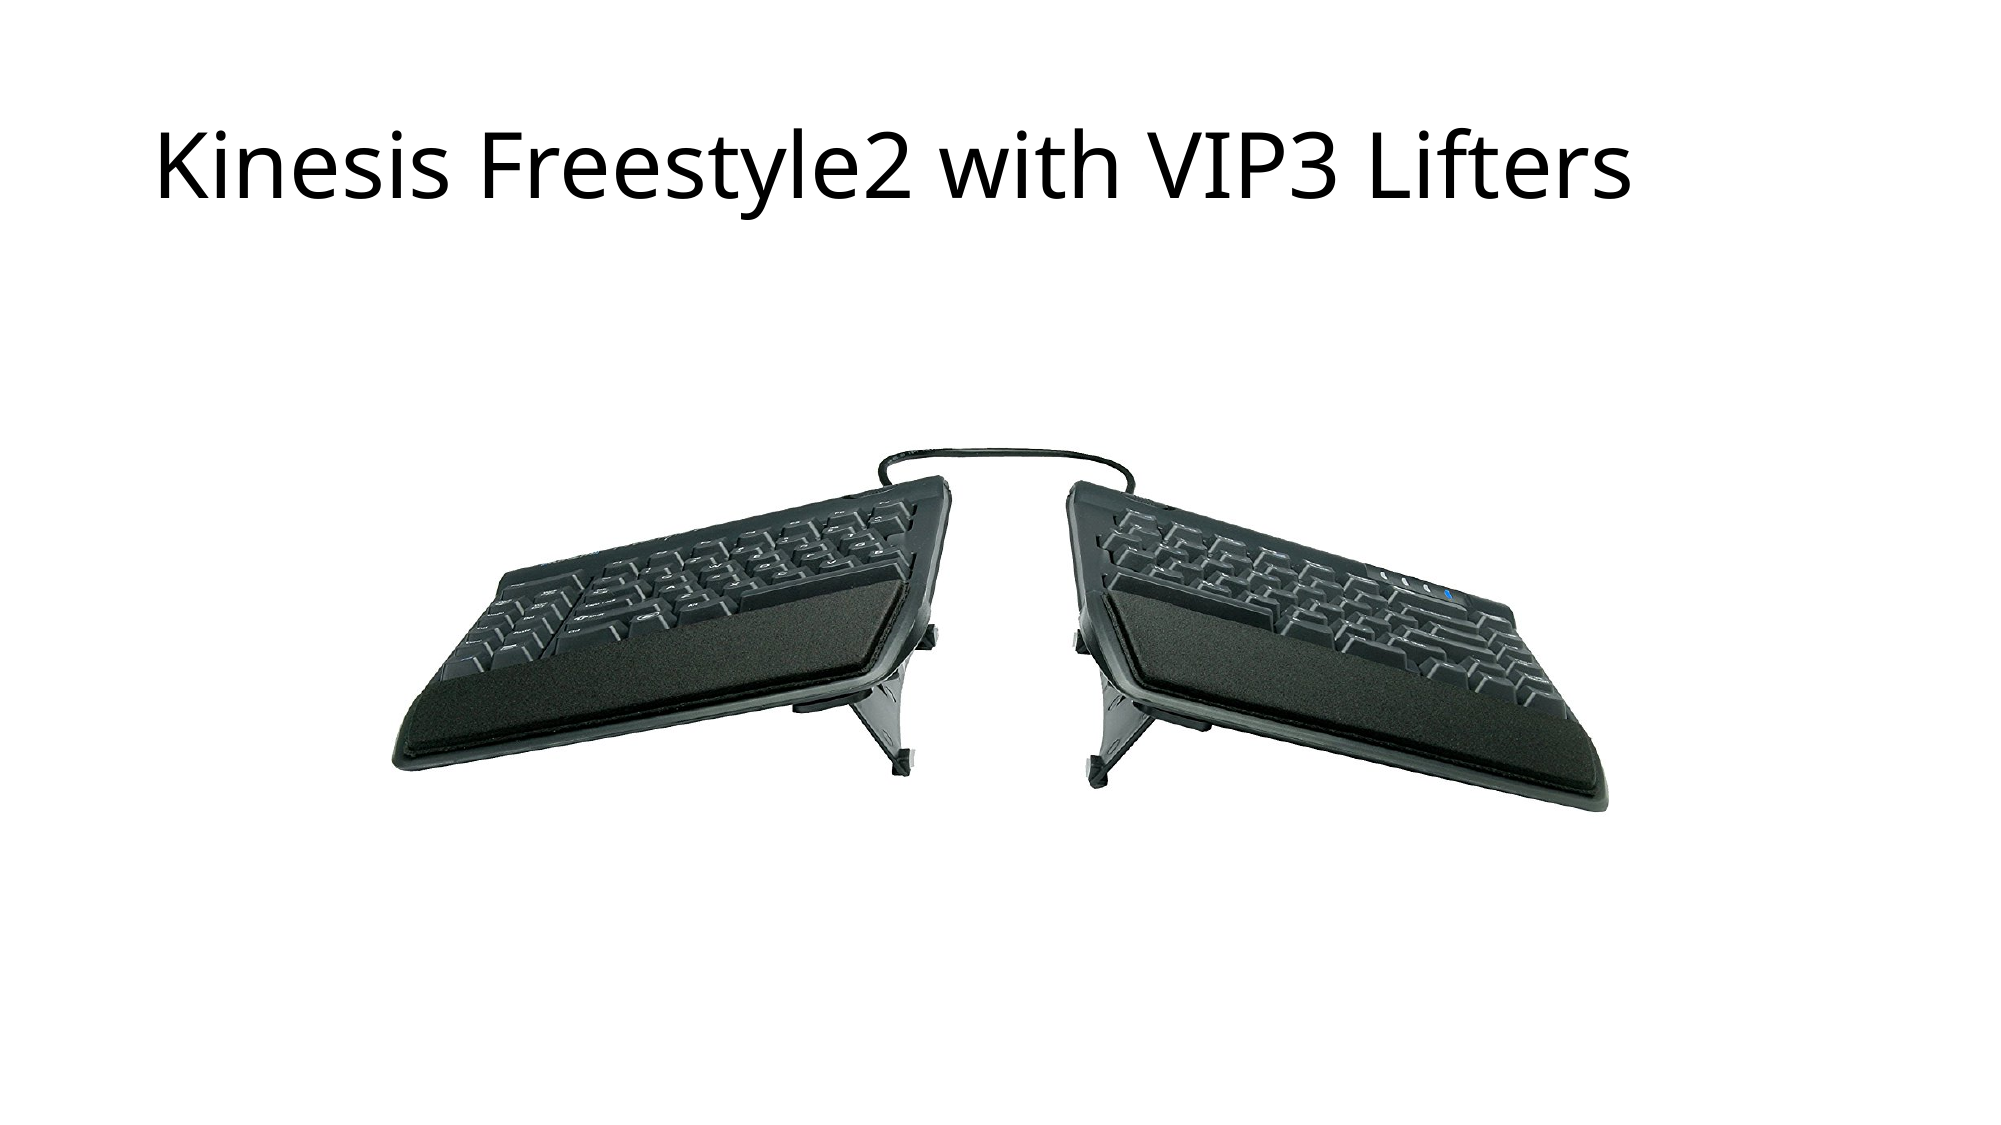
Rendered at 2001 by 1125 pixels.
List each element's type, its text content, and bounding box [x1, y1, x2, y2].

title Kinesis Freestyle2 with VIP3 Lifters [137, 59, 1863, 278]
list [391, 277, 1609, 885]
